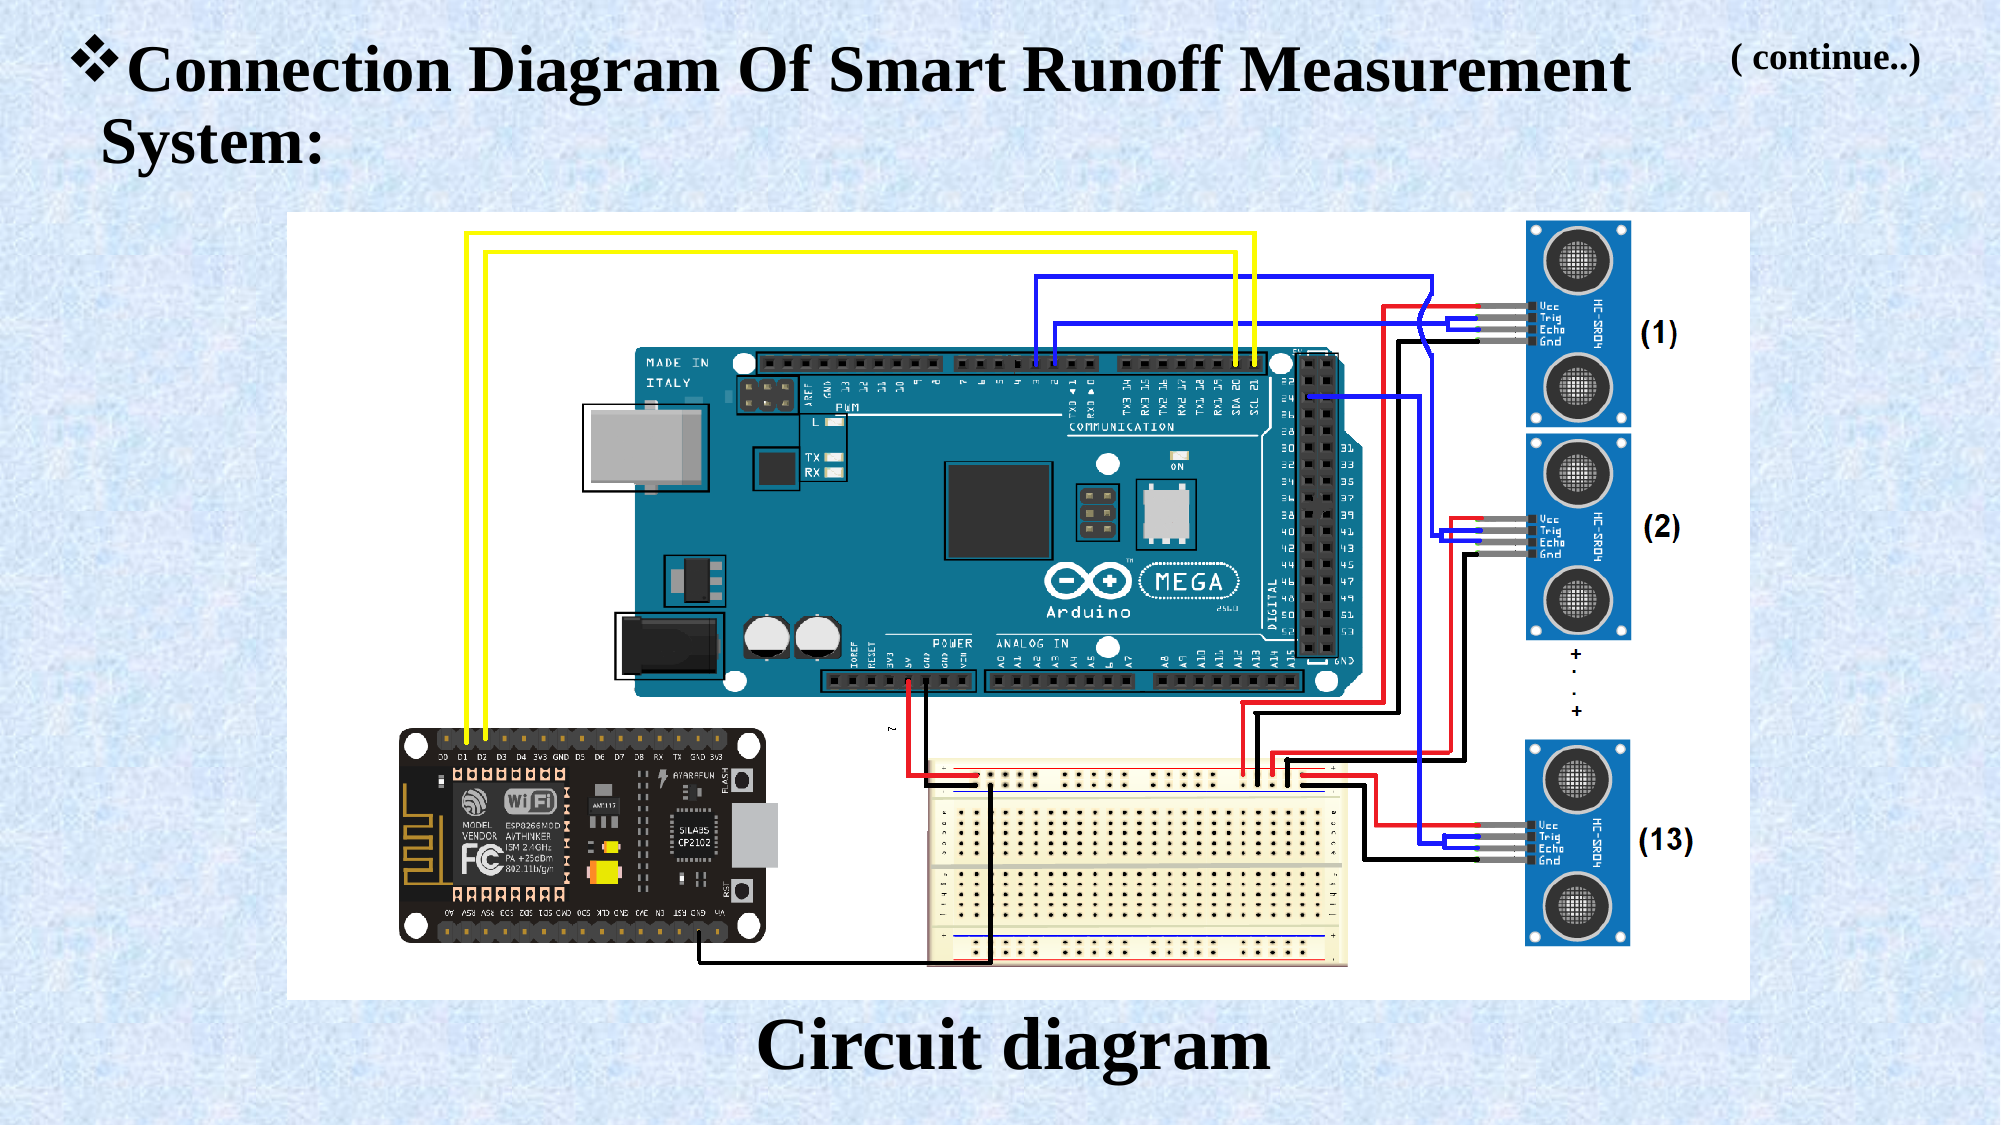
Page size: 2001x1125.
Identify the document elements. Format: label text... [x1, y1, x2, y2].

picture [0, 0, 2001, 1125]
text_box ( continue..) [1715, 24, 1937, 85]
text_box Circuit diagram [740, 1000, 1307, 1093]
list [287, 212, 1750, 1000]
title Connection Diagram Of Smart Runoff Measurement System: [50, 24, 1888, 188]
